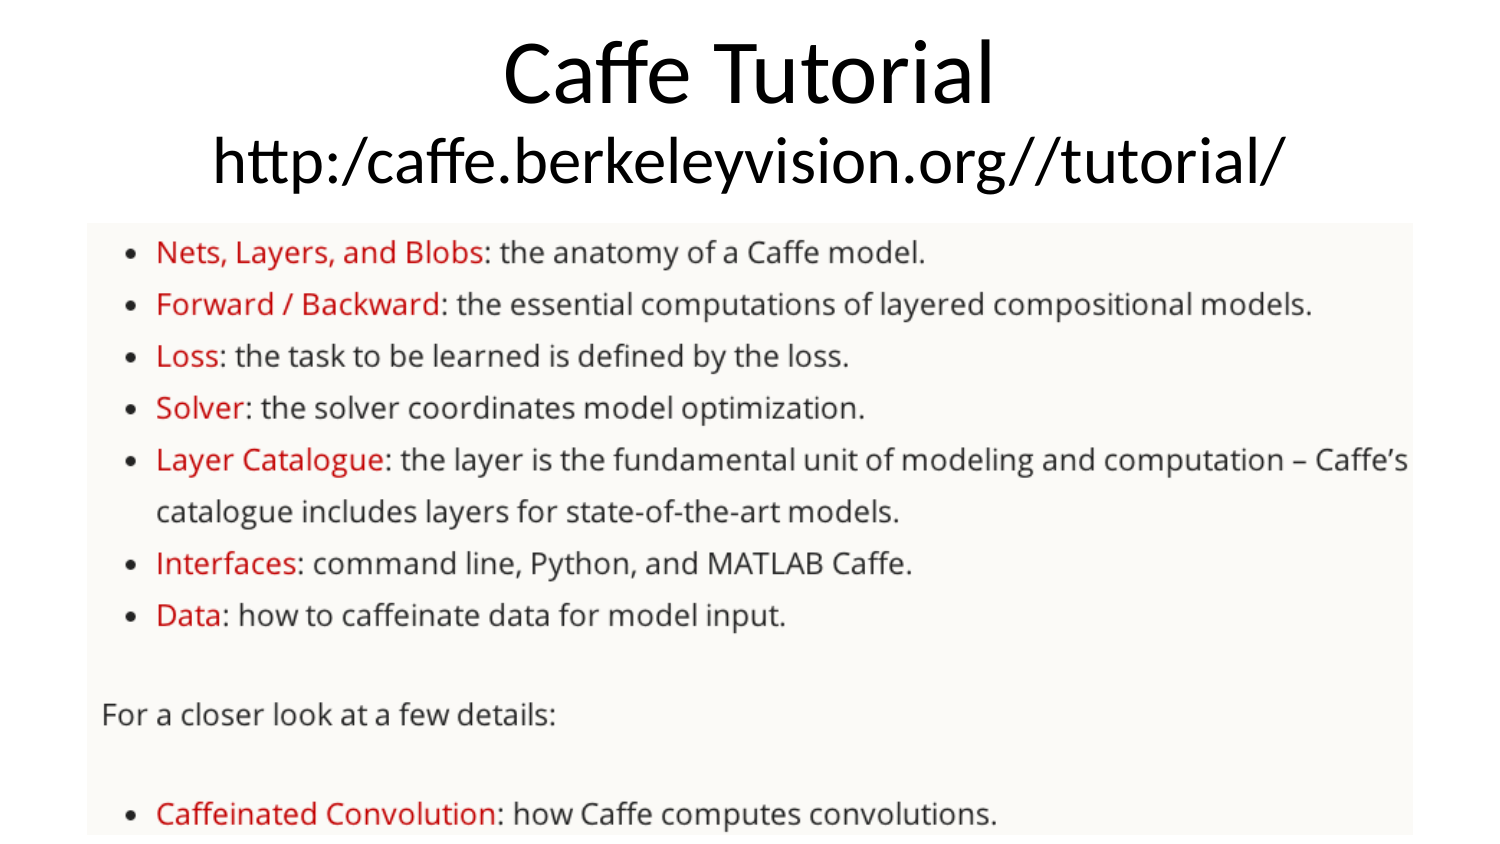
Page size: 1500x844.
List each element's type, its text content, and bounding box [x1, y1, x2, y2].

picture [87, 223, 1413, 835]
title Caffe Tutorial [75, 0, 1425, 109]
list http:/caffe.berkeleyvision.org//tutorial/ [24, 109, 1475, 816]
